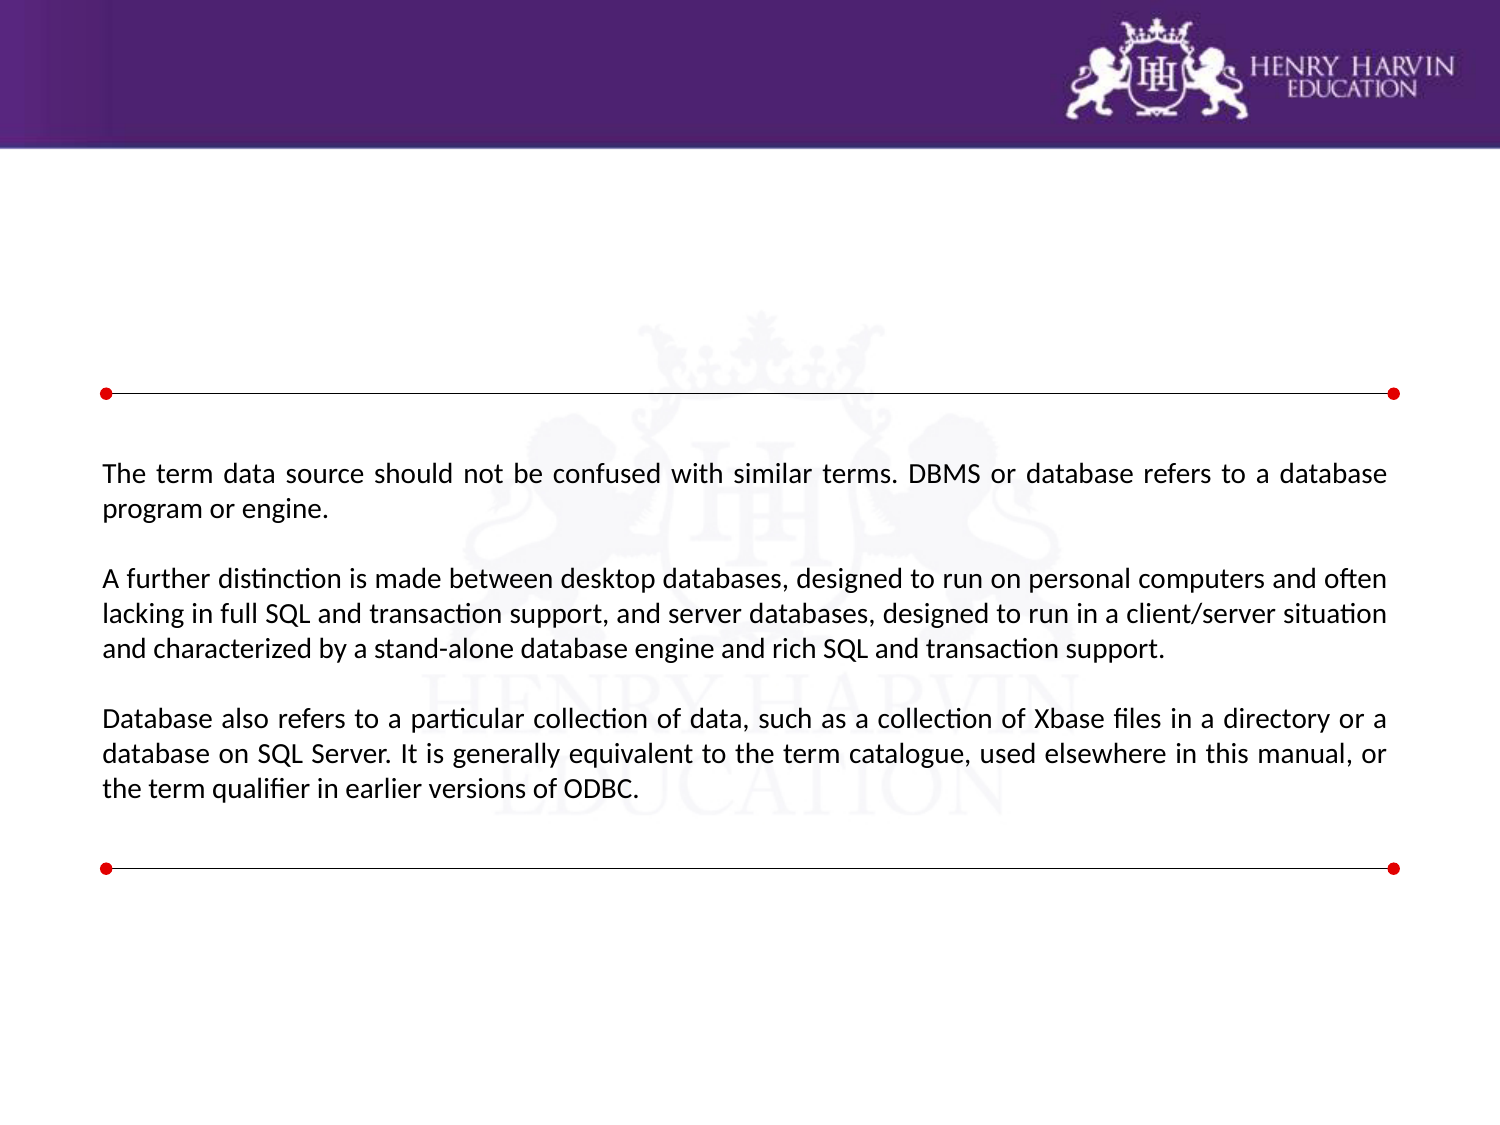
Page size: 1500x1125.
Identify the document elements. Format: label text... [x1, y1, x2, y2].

text_box The term data source should not be confused with similar terms. DBMS or database refers to a database program or engine. A further distinction is made between desktop databases, designed to run on personal computers and often lacking in full SQL and transaction support, and server databases, designed to run in a client/server situation and characterized by a stand-alone database engine and rich SQL and transaction support. Database also refers to a particular collection of data, such as a collection of Xbase files in a directory or a database on SQL Server. It is generally equivalent to the term catalogue, used elsewhere in this manual, or the term qualifier in earlier versions of ODBC. [87, 446, 1404, 812]
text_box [99, 862, 1401, 876]
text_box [99, 387, 1401, 401]
picture [0, 0, 1500, 1125]
